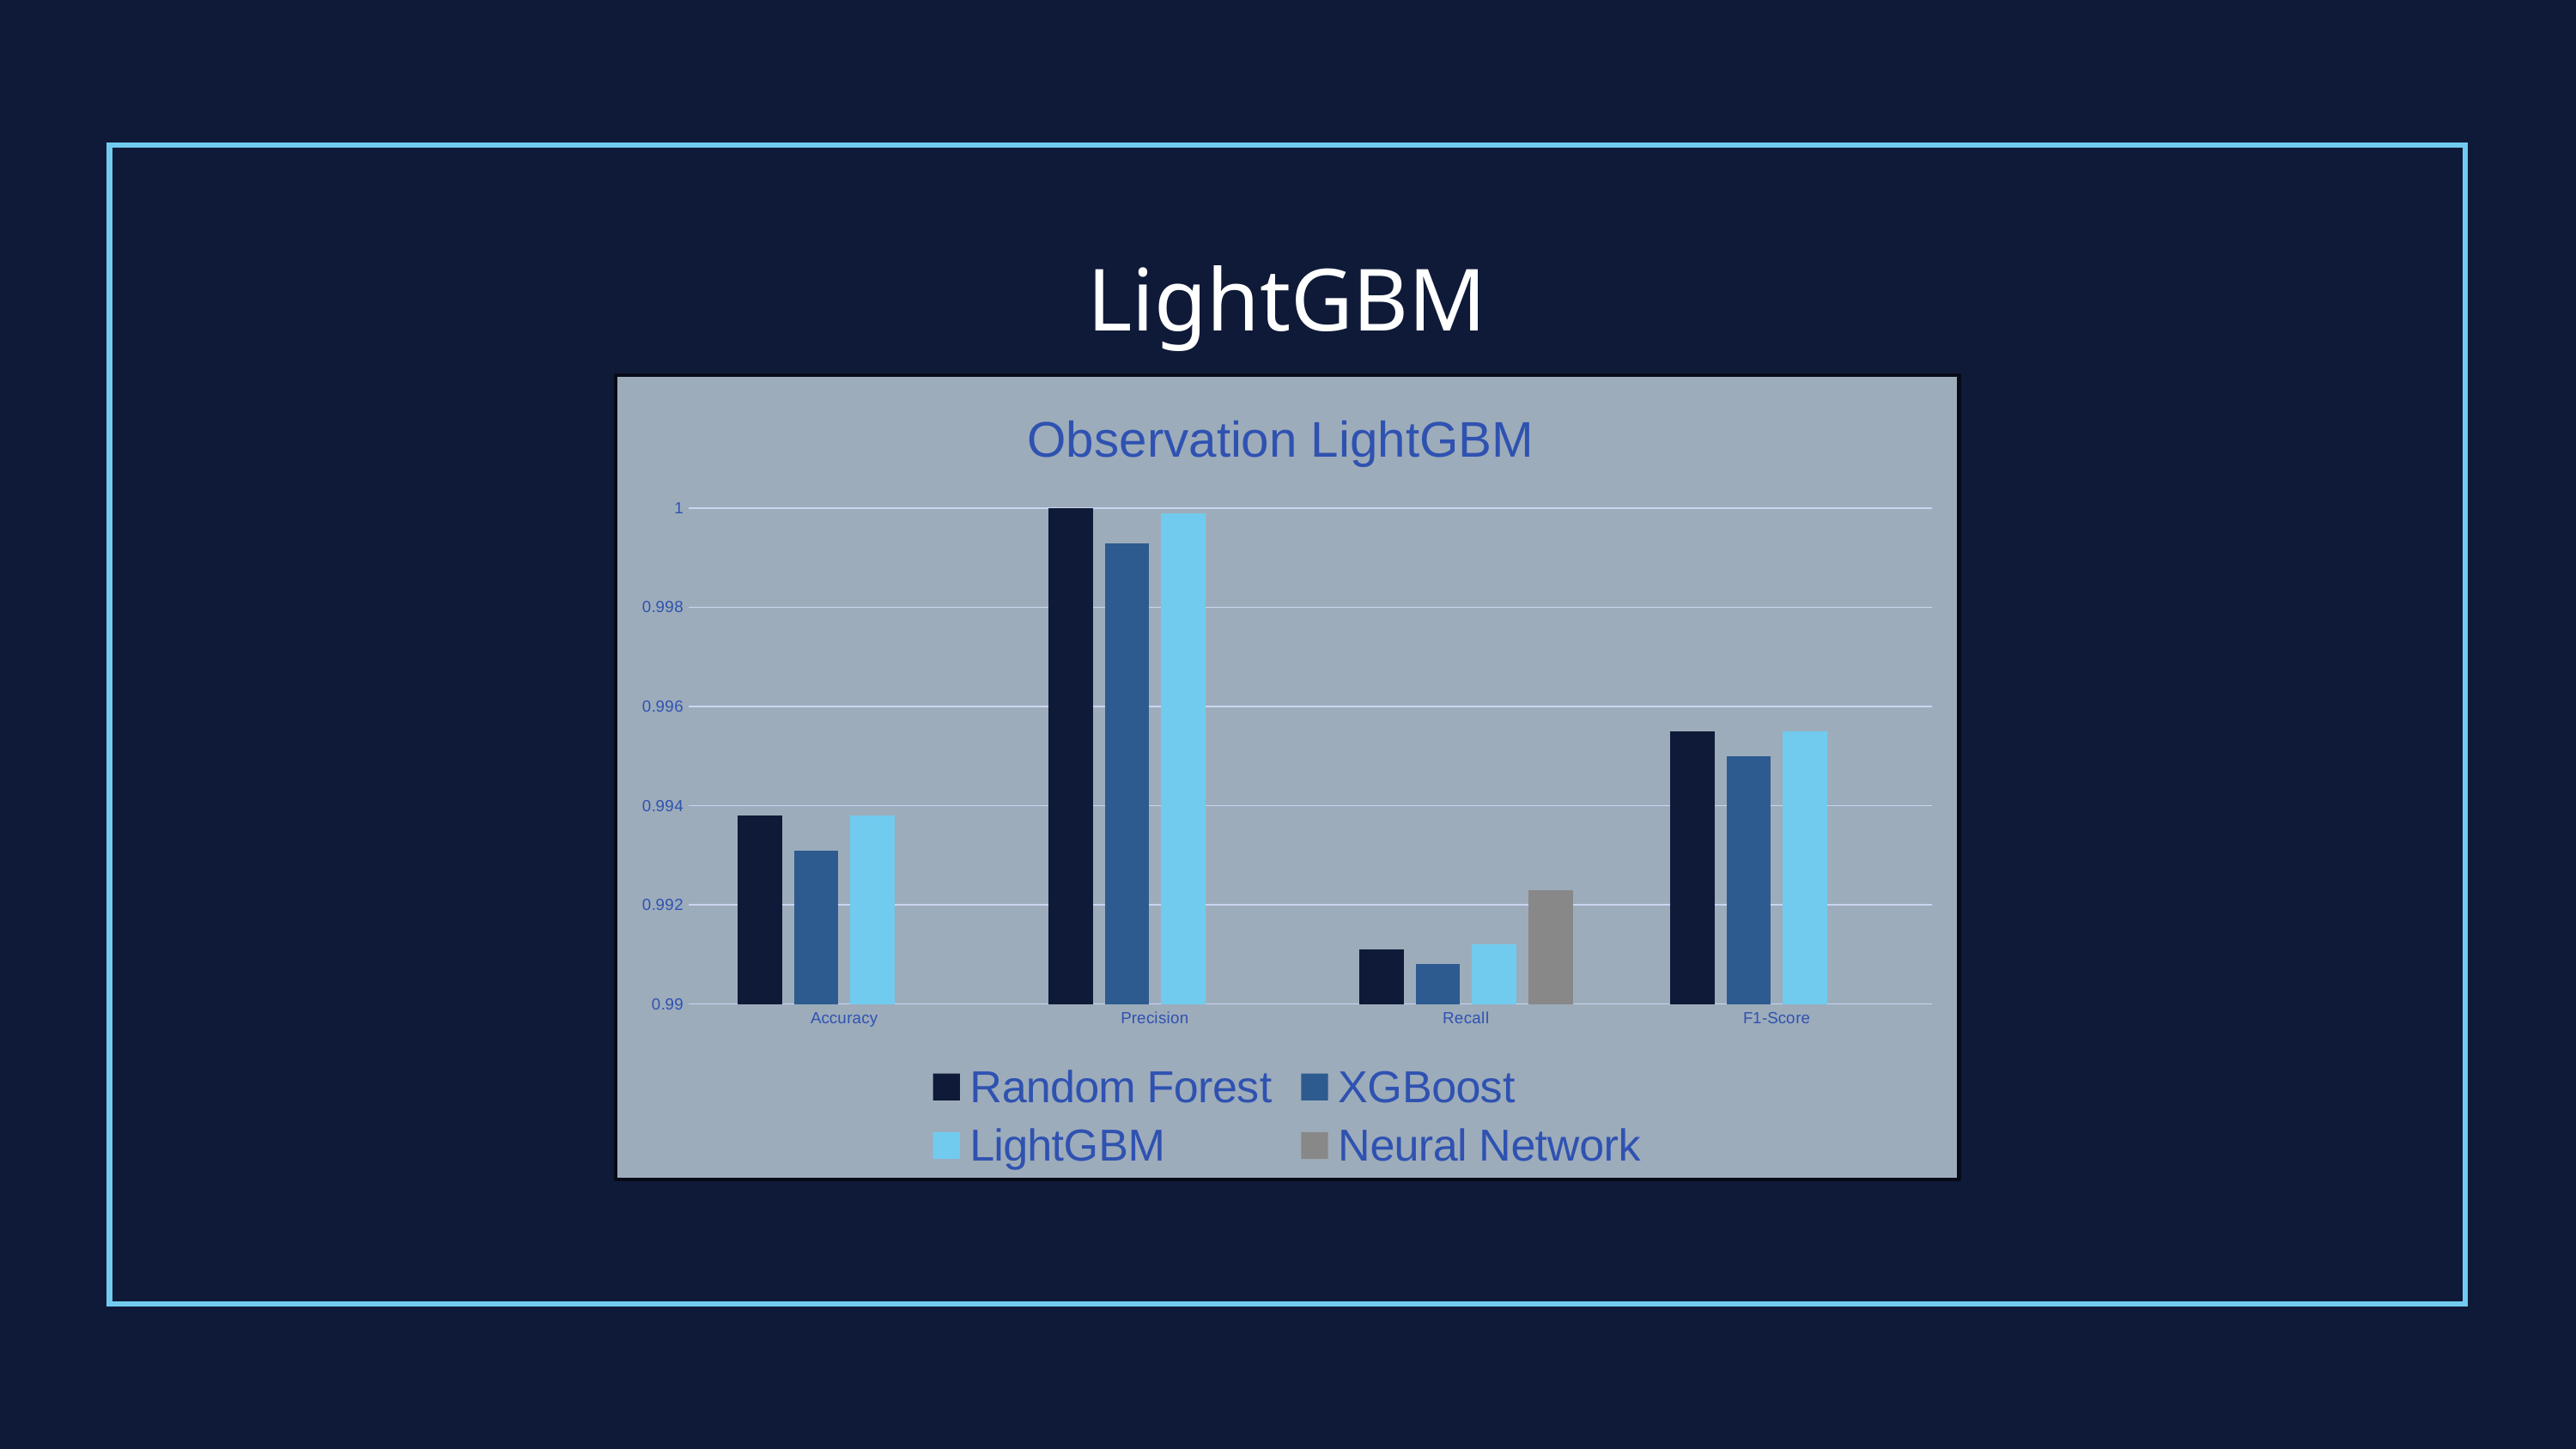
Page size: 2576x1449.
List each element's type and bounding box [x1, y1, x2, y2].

text_box [109, 118, 2465, 1304]
chart [615, 374, 1959, 1180]
